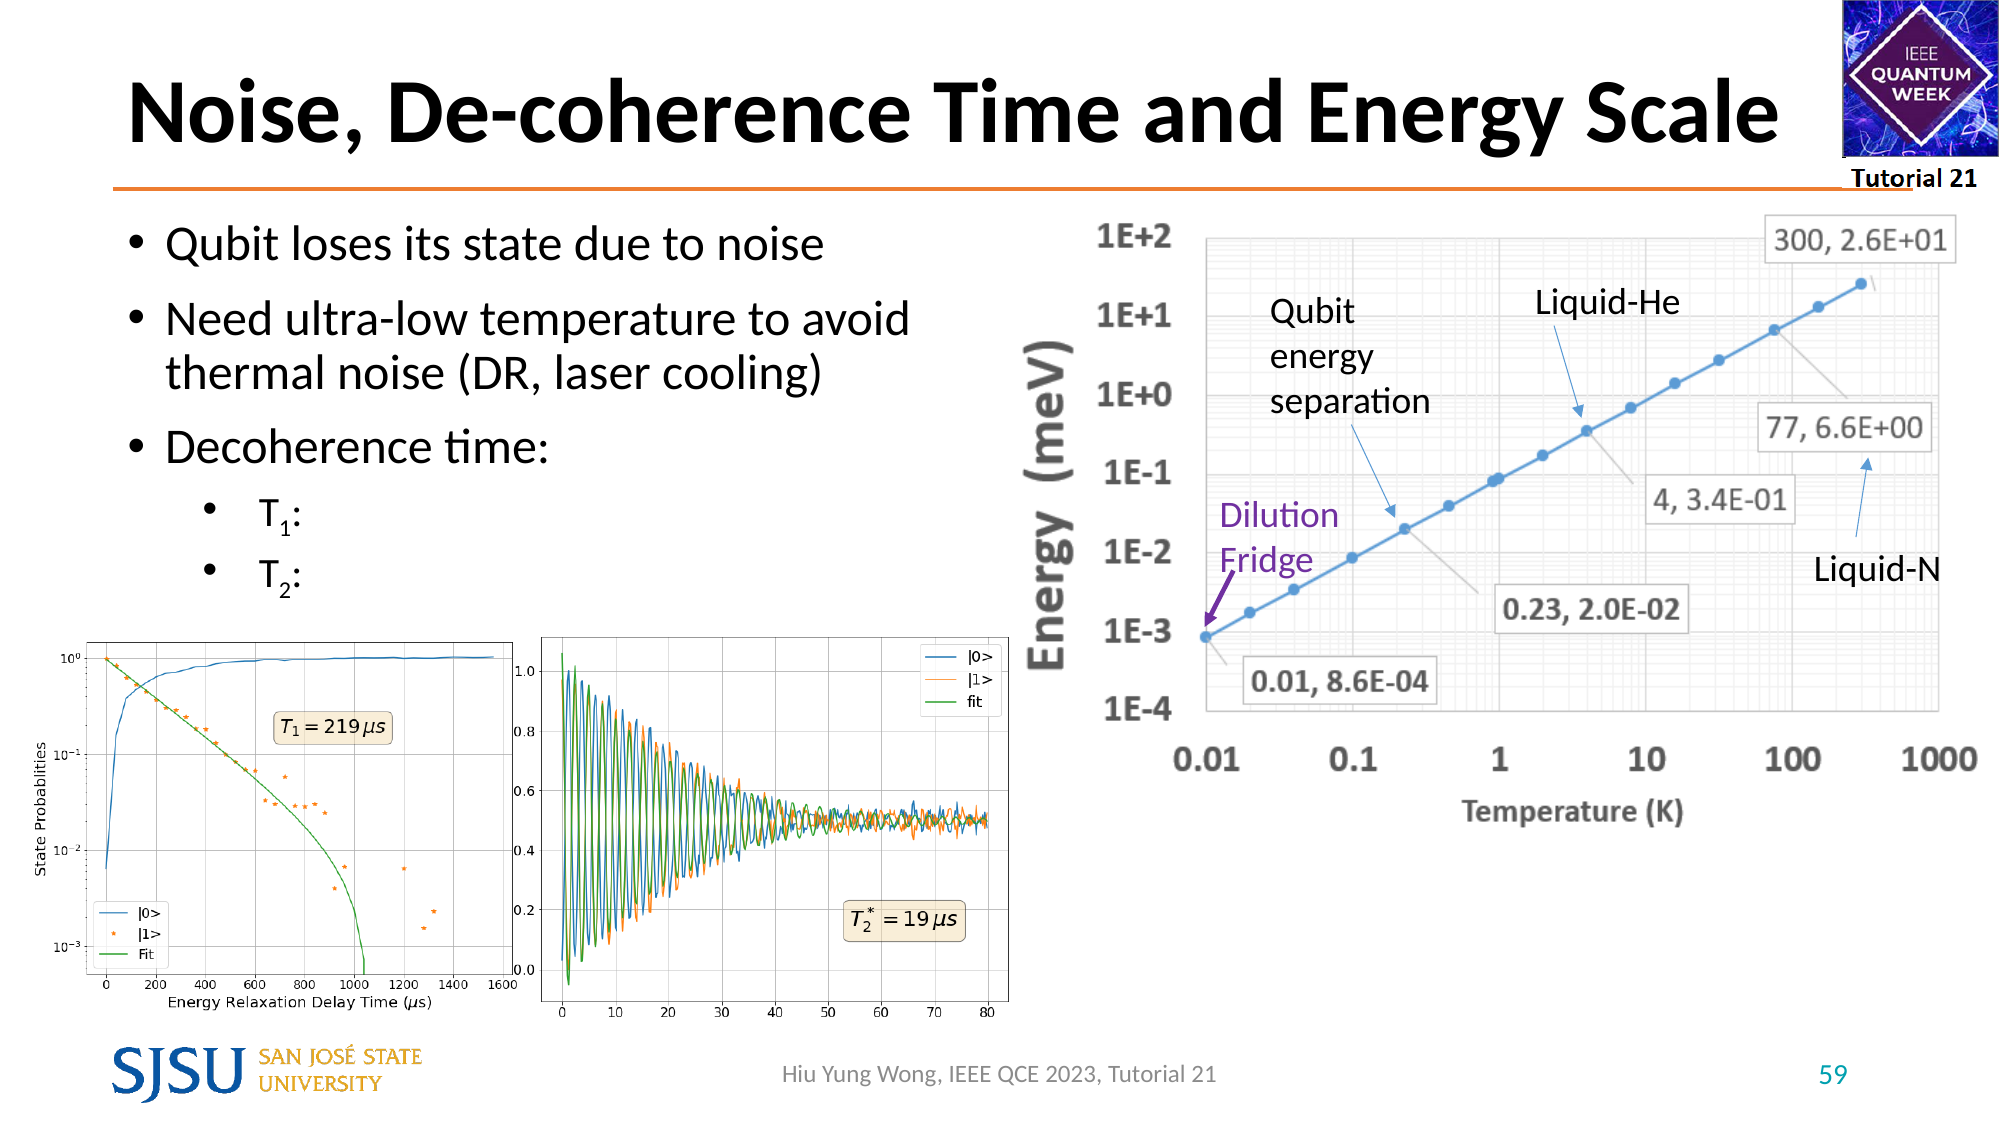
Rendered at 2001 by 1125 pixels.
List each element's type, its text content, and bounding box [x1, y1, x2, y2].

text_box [1004, 209, 1995, 855]
title Noise, De-coherence Time and Energy Scale [112, 37, 1913, 188]
picture [29, 634, 1013, 1024]
footer Hiu Yung Wong, IEEE QCE 2023, Tutorial 21 [662, 1042, 1338, 1103]
picture [1842, 0, 2000, 188]
picture [112, 1044, 422, 1103]
